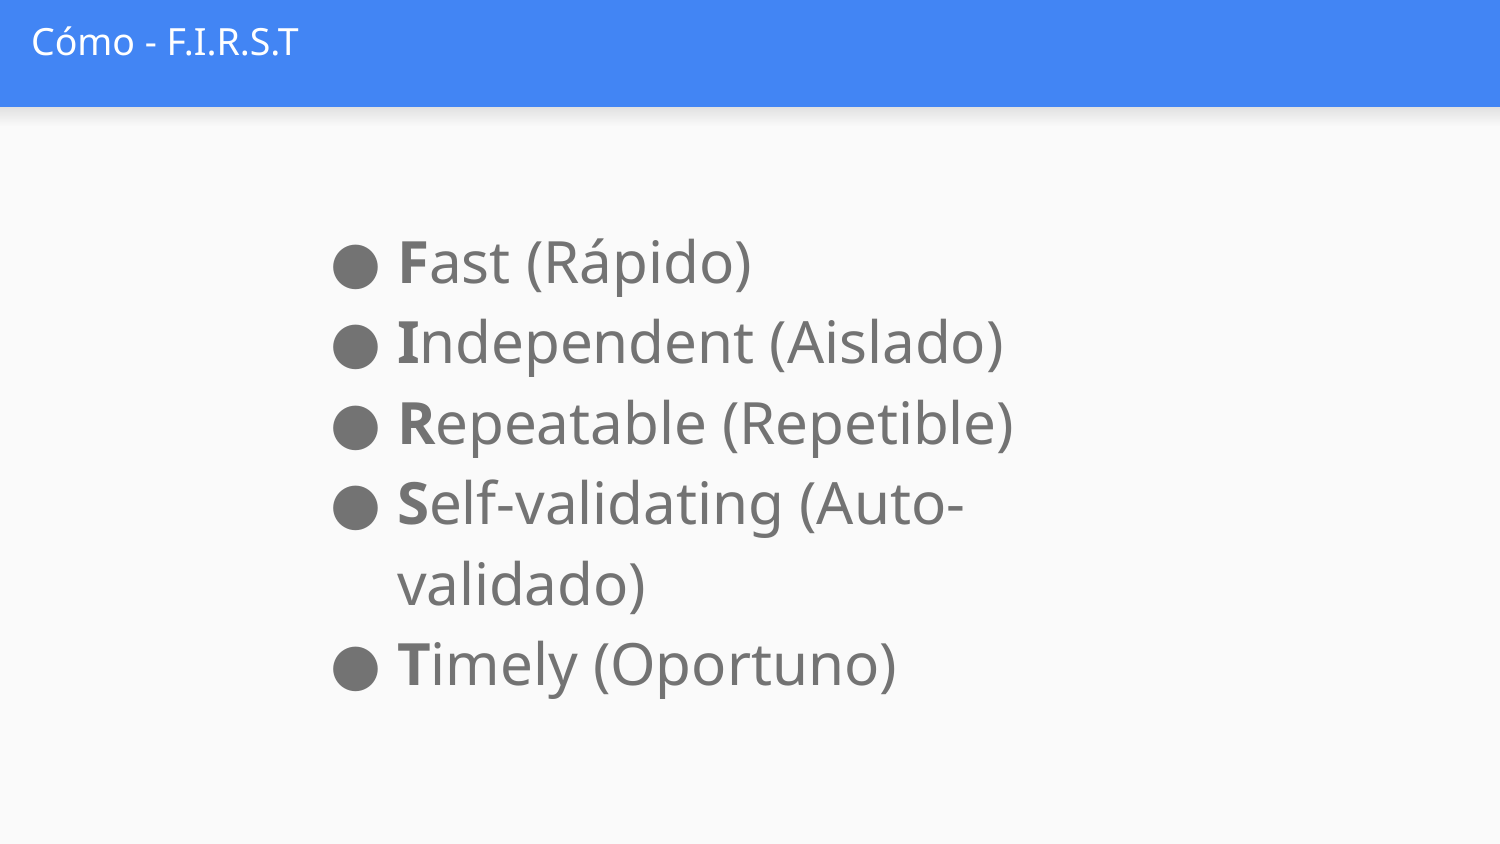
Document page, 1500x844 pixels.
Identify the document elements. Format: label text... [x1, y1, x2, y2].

title Cómo - F.I.R.S.T [16, 2, 1464, 102]
list Fast (Rápido) Independent (Aislado) Repeatable (Repetible) Self-validating (Auto-validado) Timely (Oportuno) [307, 199, 1193, 645]
